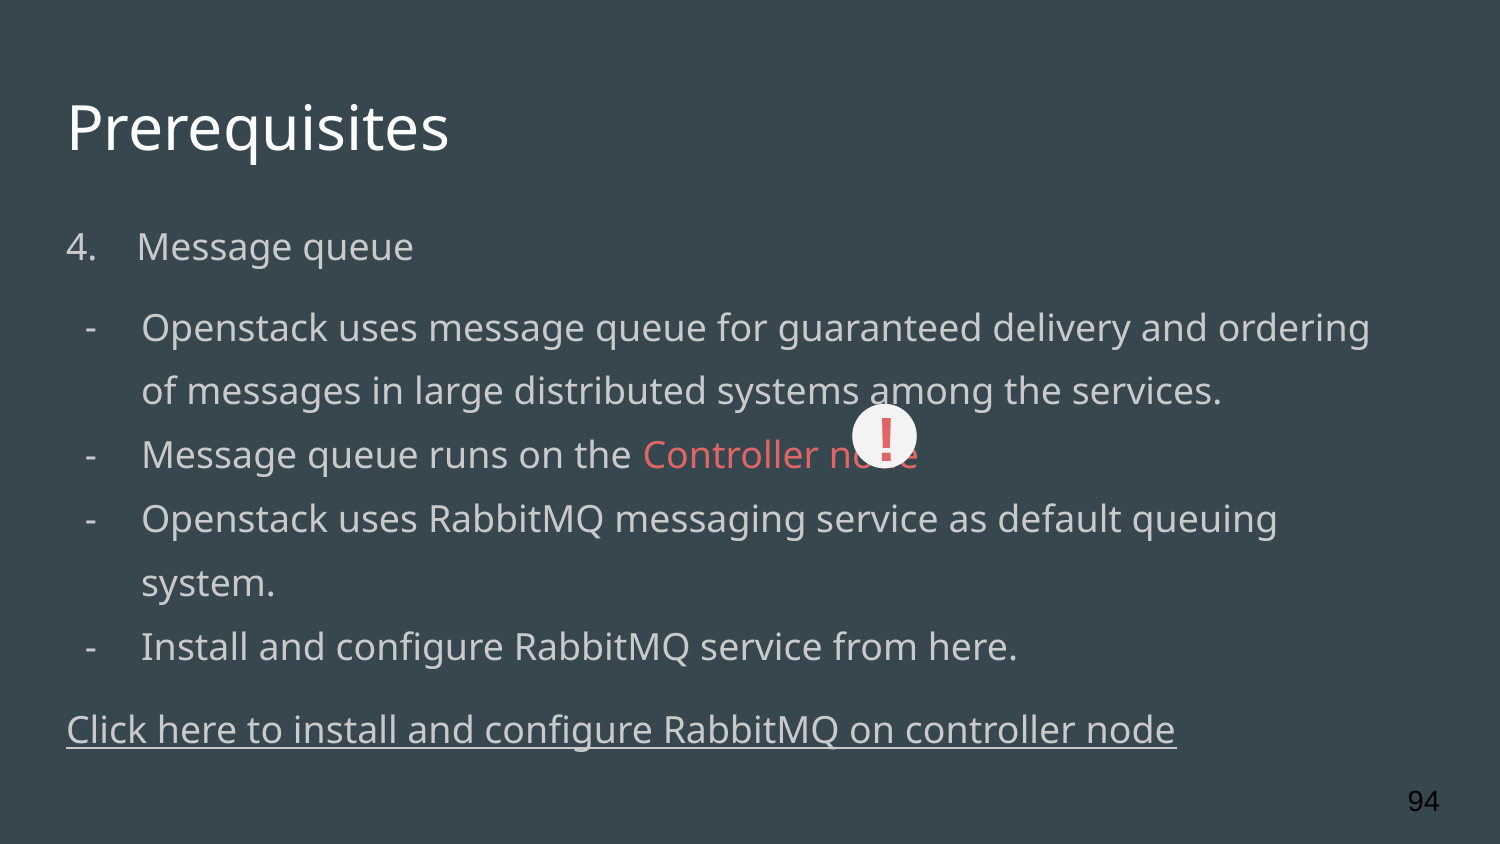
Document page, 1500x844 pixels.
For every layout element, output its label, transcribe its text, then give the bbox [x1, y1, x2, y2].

list 4. Message queue Openstack uses message queue for guaranteed delivery and ordering of messages in large distributed systems among the services. Message queue runs on the Controller node Openstack uses RabbitMQ messaging service as default queuing system. Install and configure RabbitMQ service from here. Click here to install and configure RabbitMQ on controller node [51, 189, 1449, 750]
slide_number ‹#› [1392, 767, 1483, 833]
title Prerequisites [51, 72, 1449, 167]
text_box ! [852, 403, 917, 469]
